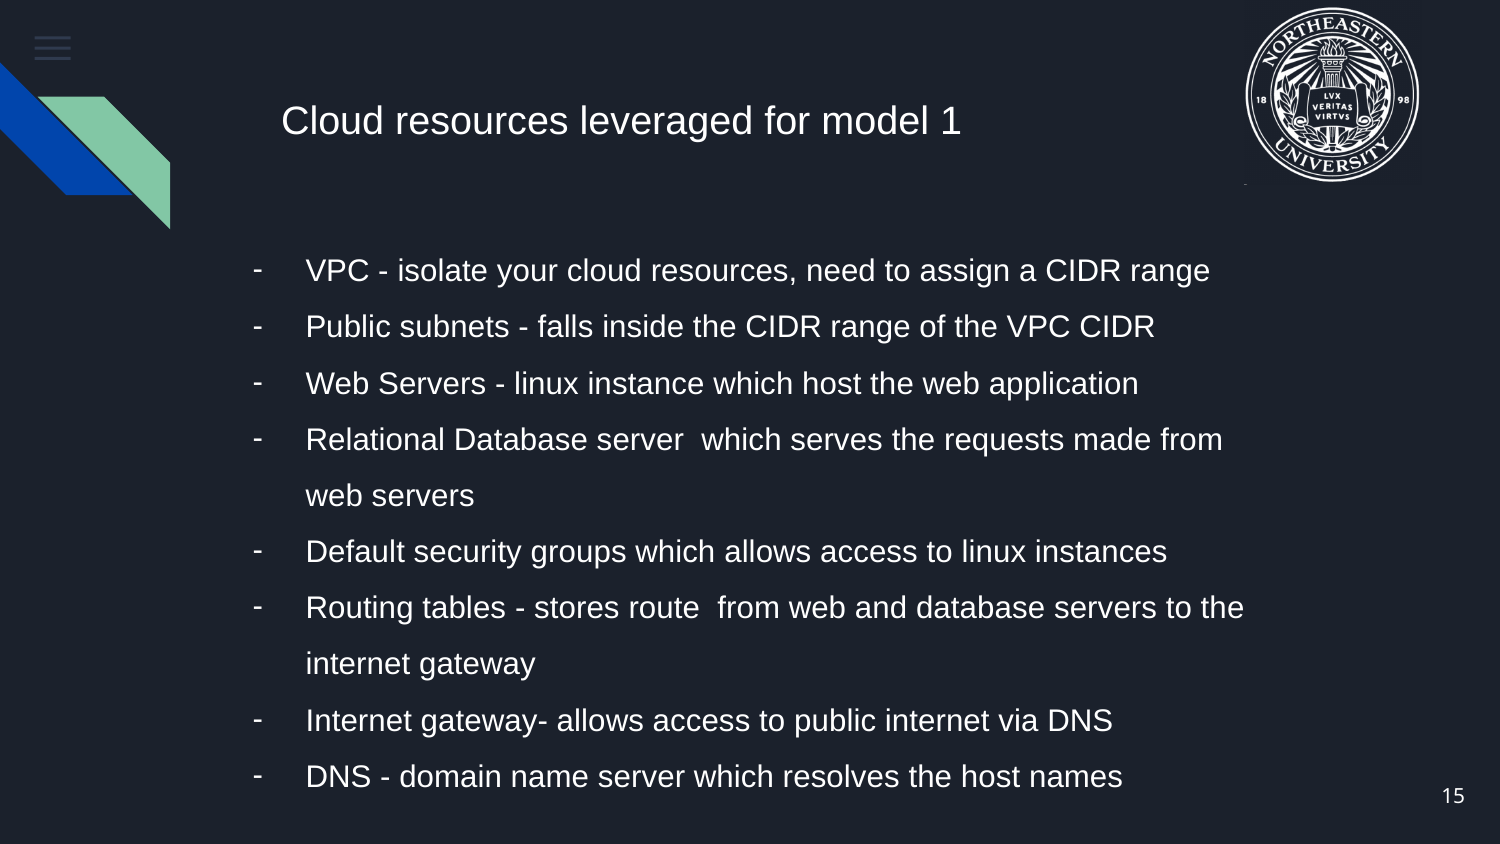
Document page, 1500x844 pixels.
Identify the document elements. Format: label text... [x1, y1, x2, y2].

slide_number ‹#› [1389, 764, 1480, 830]
list VPC - isolate your cloud resources, need to assign a CIDR range Public subnets - falls inside the CIDR range of the VPC CIDR Web Servers - linux instance which host the web application Relational Database server which serves the requests made from web servers Default security groups which allows access to linux instances Routing tables - stores route from web and database servers to the internet gateway Internet gateway- allows access to public internet via DNS DNS - domain name server which resolves the host names [215, 151, 1285, 770]
text_box Cloud resources leveraged for model 1 [265, 72, 1189, 158]
picture [1243, 0, 1422, 185]
